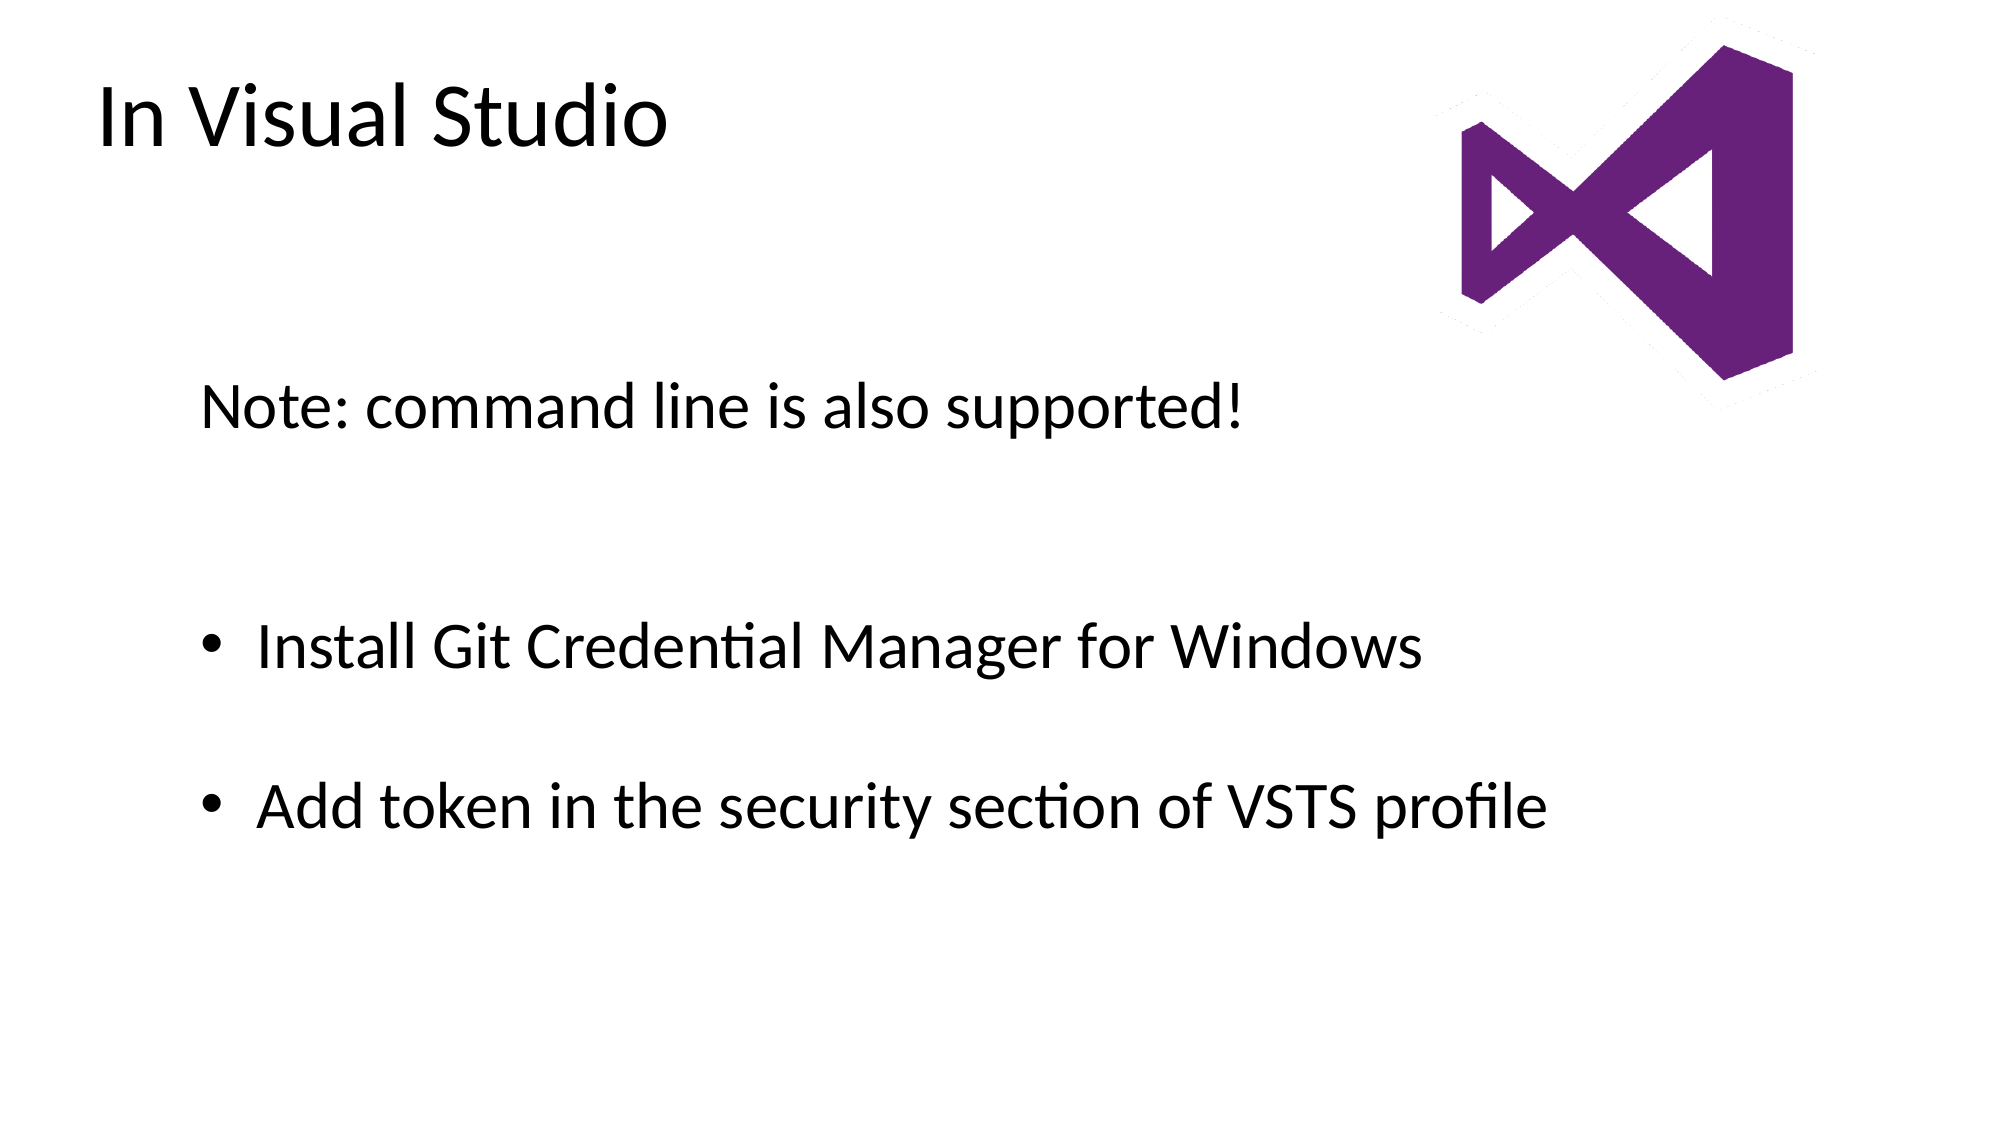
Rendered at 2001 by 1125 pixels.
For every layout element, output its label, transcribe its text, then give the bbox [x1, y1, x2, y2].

picture [1435, 15, 1818, 410]
text_box In Visual Studio [82, 47, 686, 172]
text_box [258, 409, 263, 696]
text_box Note: command line is also supported! Install Git Credential Manager for Windows Add token in the security section of VSTS profile [185, 354, 1566, 850]
